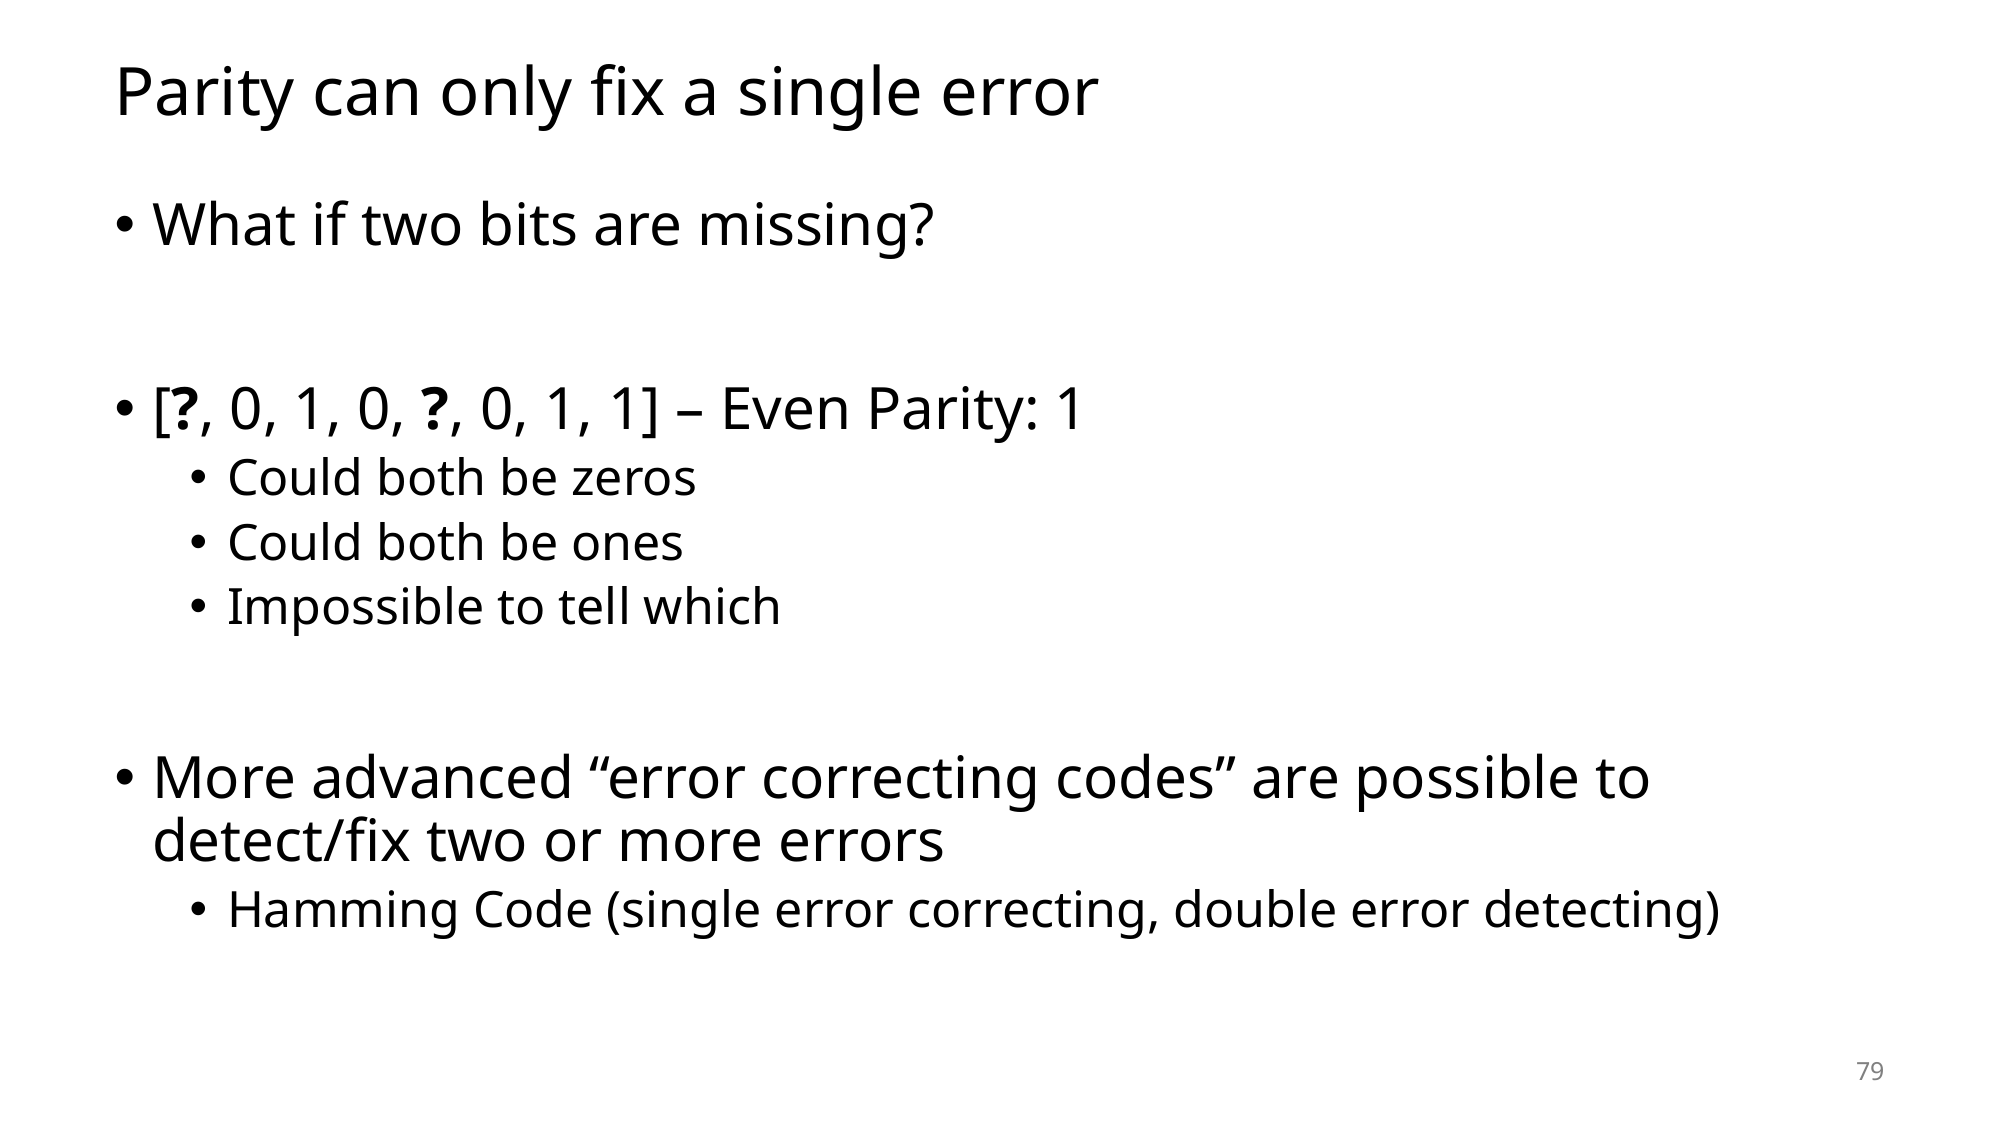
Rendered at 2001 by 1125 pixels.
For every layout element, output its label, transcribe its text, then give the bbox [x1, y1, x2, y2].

slide_number 79 [1749, 1042, 1900, 1103]
list What if two bits are missing? [?, 0, 1, 0, ?, 0, 1, 1] – Even Parity: 1 Could both be zeros Could both be ones Impossible to tell which More advanced “error correcting codes” are possible to detect/fix two or more errors Hamming Code (single error correcting, double error detecting) [99, 187, 1900, 1013]
title Parity can only fix a single error [99, 37, 1900, 150]
